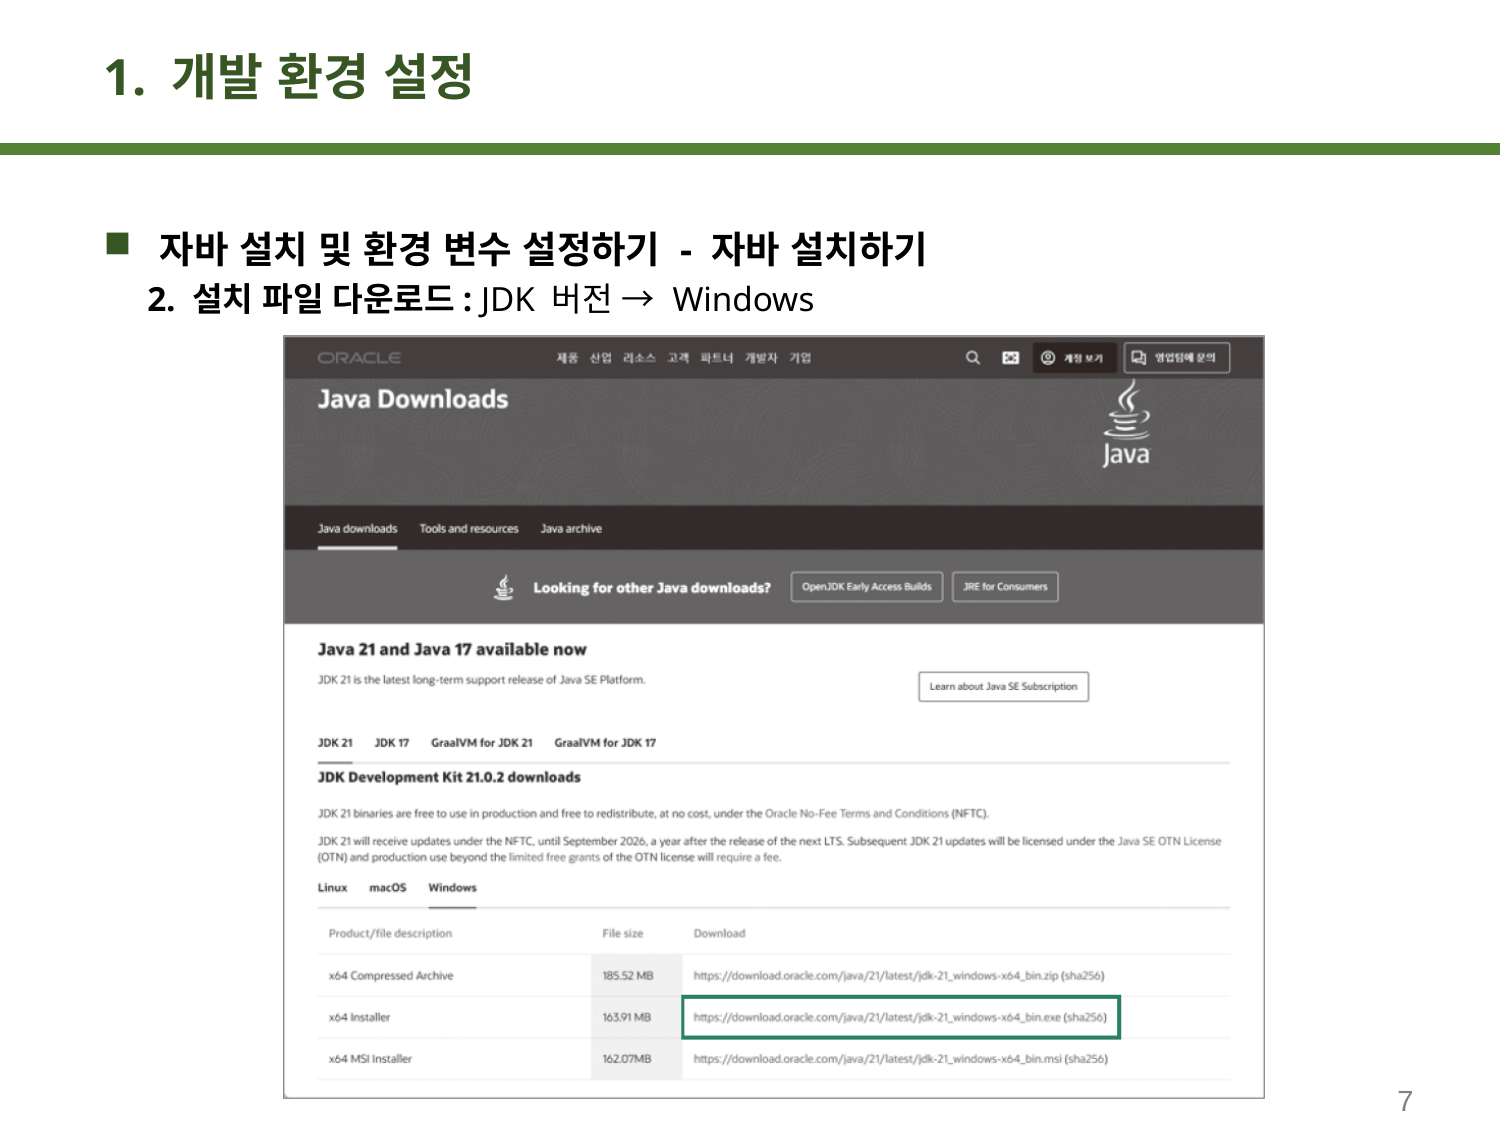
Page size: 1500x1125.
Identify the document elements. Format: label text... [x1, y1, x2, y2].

list 자바 설치 및 환경 변수 설정하기 - 자바 설치하기 2. 설치 파일 다운로드: JDK 버전 → Windows [88, 196, 1436, 1083]
title 1. 개발 환경 설정 [88, 30, 1211, 121]
picture [275, 324, 1276, 1111]
